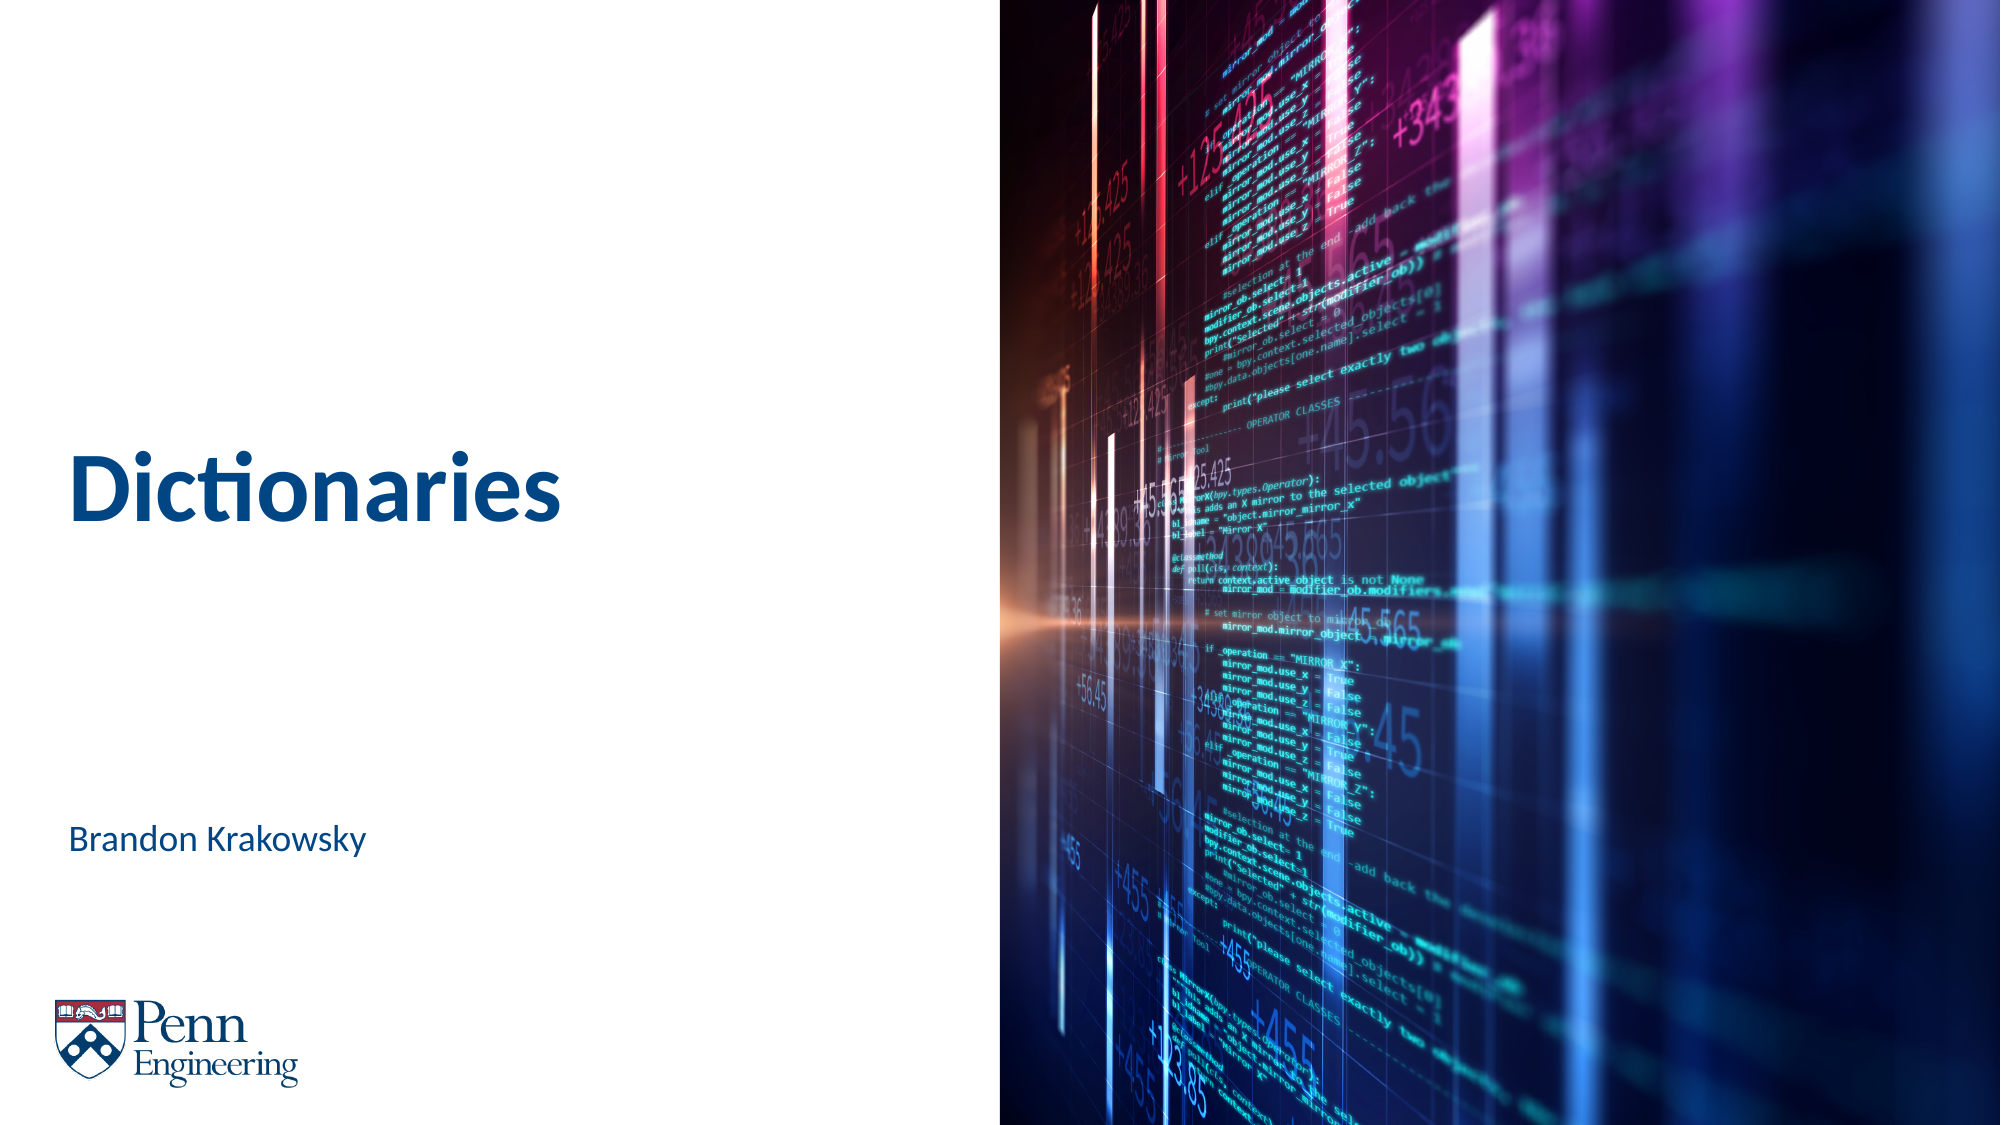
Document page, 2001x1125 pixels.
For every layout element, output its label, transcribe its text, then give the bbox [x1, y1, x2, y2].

picture [999, 0, 2000, 1125]
picture [53, 998, 298, 1088]
list Dictionaries [53, 184, 944, 795]
subtitle Brandon Krakowsky [53, 811, 944, 902]
